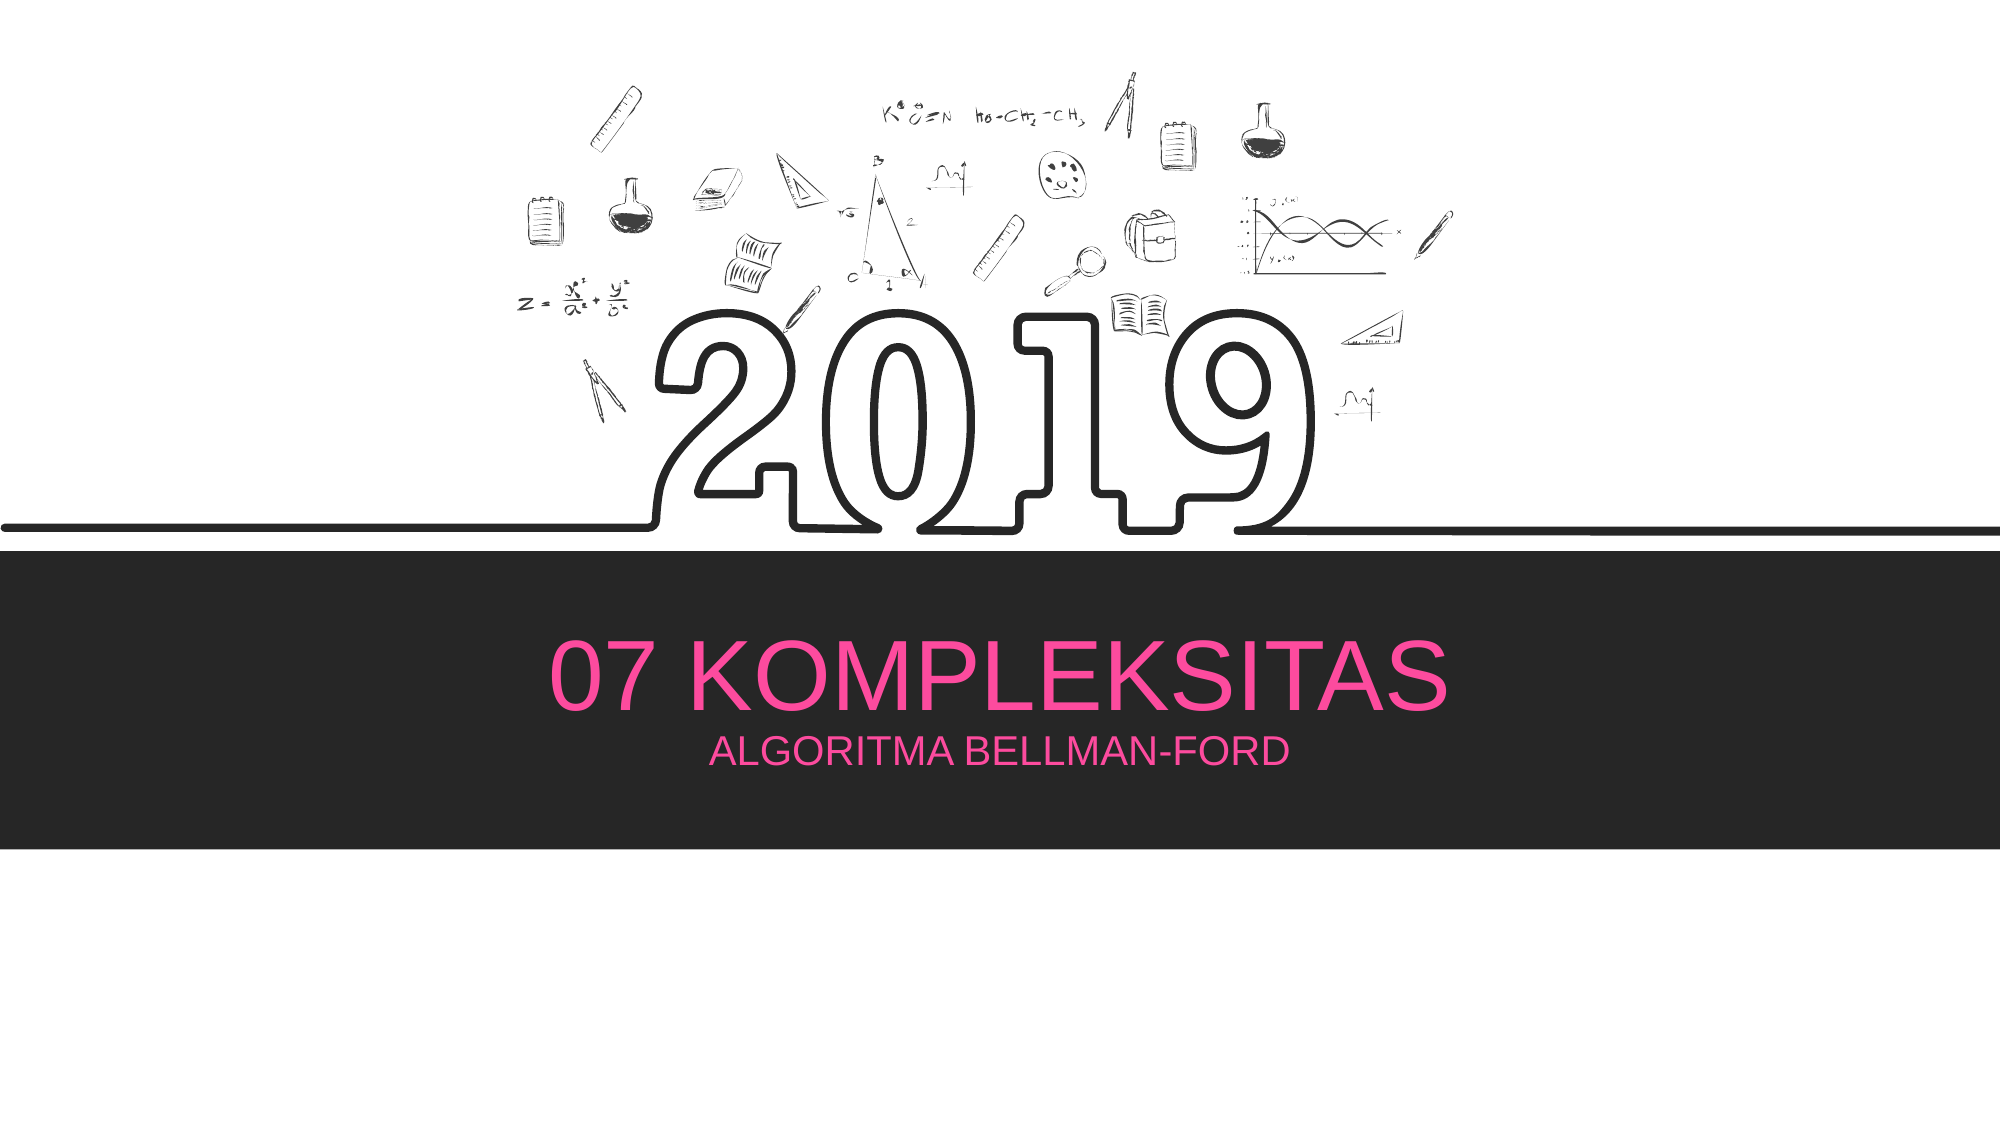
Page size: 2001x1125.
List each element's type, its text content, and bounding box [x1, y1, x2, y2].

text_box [1038, 149, 1088, 200]
text_box 07 KOMPLEKSITAS [0, 602, 2000, 716]
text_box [1058, 238, 1088, 310]
text_box [0, 308, 2000, 536]
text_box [692, 166, 743, 211]
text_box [769, 158, 836, 196]
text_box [882, 100, 1085, 127]
text_box [0, 550, 2000, 602]
text_box [1210, 346, 1267, 415]
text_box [1332, 385, 1383, 423]
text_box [1160, 120, 1198, 171]
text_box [796, 279, 806, 342]
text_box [1241, 102, 1286, 159]
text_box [962, 239, 1038, 257]
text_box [925, 159, 975, 198]
text_box [0, 781, 2000, 850]
text_box [869, 343, 927, 501]
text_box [585, 355, 613, 423]
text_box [527, 195, 565, 246]
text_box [1428, 204, 1439, 267]
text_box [1111, 70, 1139, 137]
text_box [1339, 308, 1405, 346]
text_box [835, 157, 937, 290]
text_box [715, 235, 789, 290]
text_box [580, 110, 655, 128]
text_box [1124, 209, 1177, 263]
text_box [517, 277, 631, 317]
text_box ALGORITMA BELLMAN-FORD [0, 716, 2000, 781]
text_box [1237, 196, 1402, 275]
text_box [1104, 288, 1178, 342]
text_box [608, 177, 654, 234]
